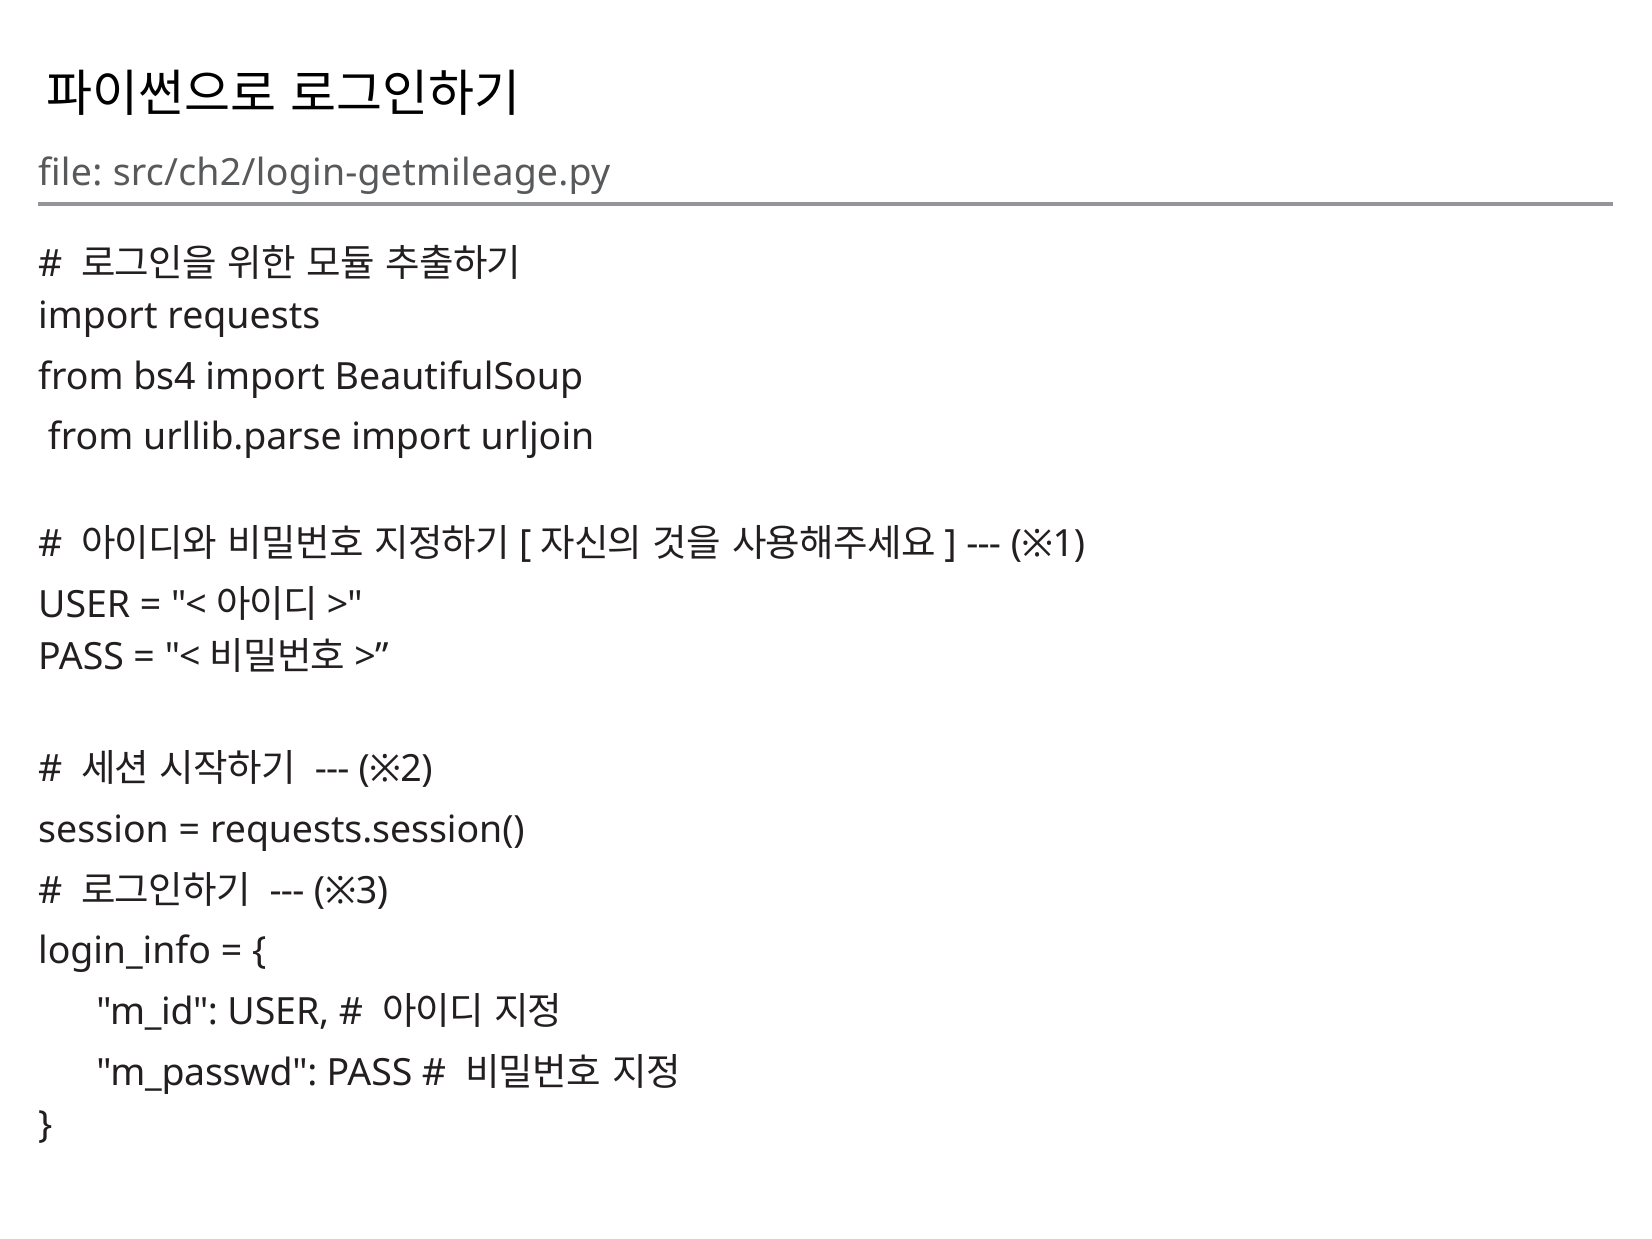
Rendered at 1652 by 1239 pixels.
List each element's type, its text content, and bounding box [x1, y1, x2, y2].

text_box 파이썬으로 로그인하기 [44, 31, 1607, 122]
text_box file: src/ch2/login-getmileage.py # 로그인을 위한 모듈 추출하기 import requests from bs4 import BeautifulSoup from urllib.parse import urljoin # 아이디와 비밀번호 지정하기[자신의 것을 사용해주세요] --- (※1) USER = "<아이디>" PASS = "<비밀번호>” # 세션 시작하기 --- (※2) session = requests.session() # 로그인하기 --- (※3) login_info = { "m_id": USER, # 아이디 지정 "m_passwd": PASS # 비밀번호 지정 } [38, 148, 1639, 1198]
